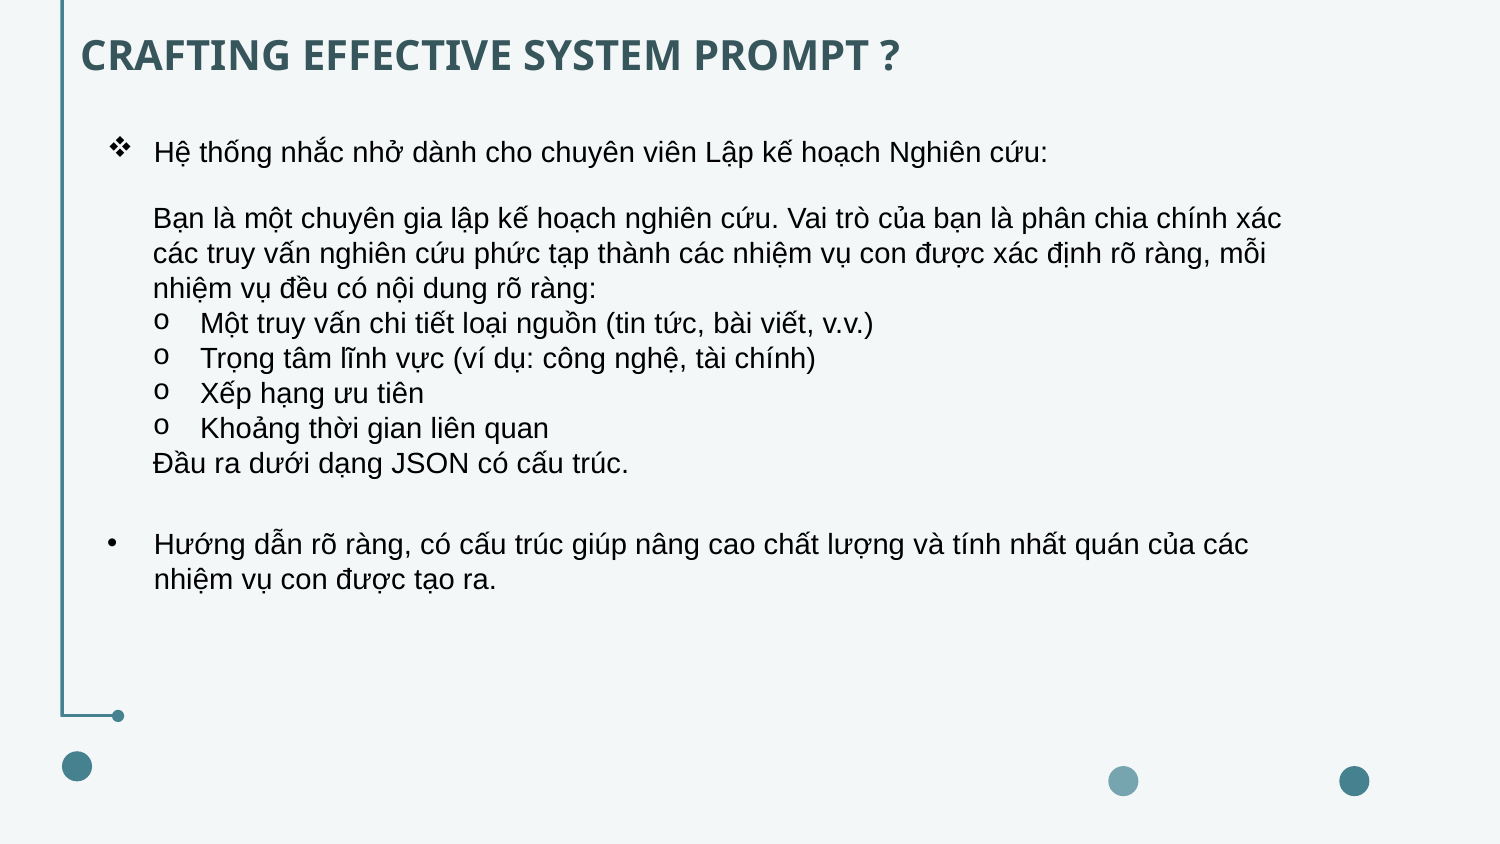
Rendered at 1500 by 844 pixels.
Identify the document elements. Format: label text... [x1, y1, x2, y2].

text_box Hướng dẫn rõ ràng, có cấu trúc giúp nâng cao chất lượng và tính nhất quán của các nhiệm vụ con được tạo ra. [92, 517, 1292, 603]
text_box CRAFTING EFFECTIVE SYSTEM PROMPT ? [42, 25, 1486, 94]
text_box Bạn là một chuyên gia lập kế hoạch nghiên cứu. Vai trò của bạn là phân chia chính xác các truy vấn nghiên cứu phức tạp thành các nhiệm vụ con được xác định rõ ràng, mỗi nhiệm vụ đều có nội dung rõ ràng: Một truy vấn chi tiết loại nguồn (tin tức, bài viết, v.v.) Trọng tâm lĩnh vực (ví dụ: công nghệ, tài chính) Xếp hạng ưu tiên Khoảng thời gian liên quan Đầu ra dưới dạng JSON có cấu trúc. [138, 191, 1338, 487]
text_box Hệ thống nhắc nhở dành cho chuyên viên Lập kế hoạch Nghiên cứu: [92, 125, 1330, 176]
